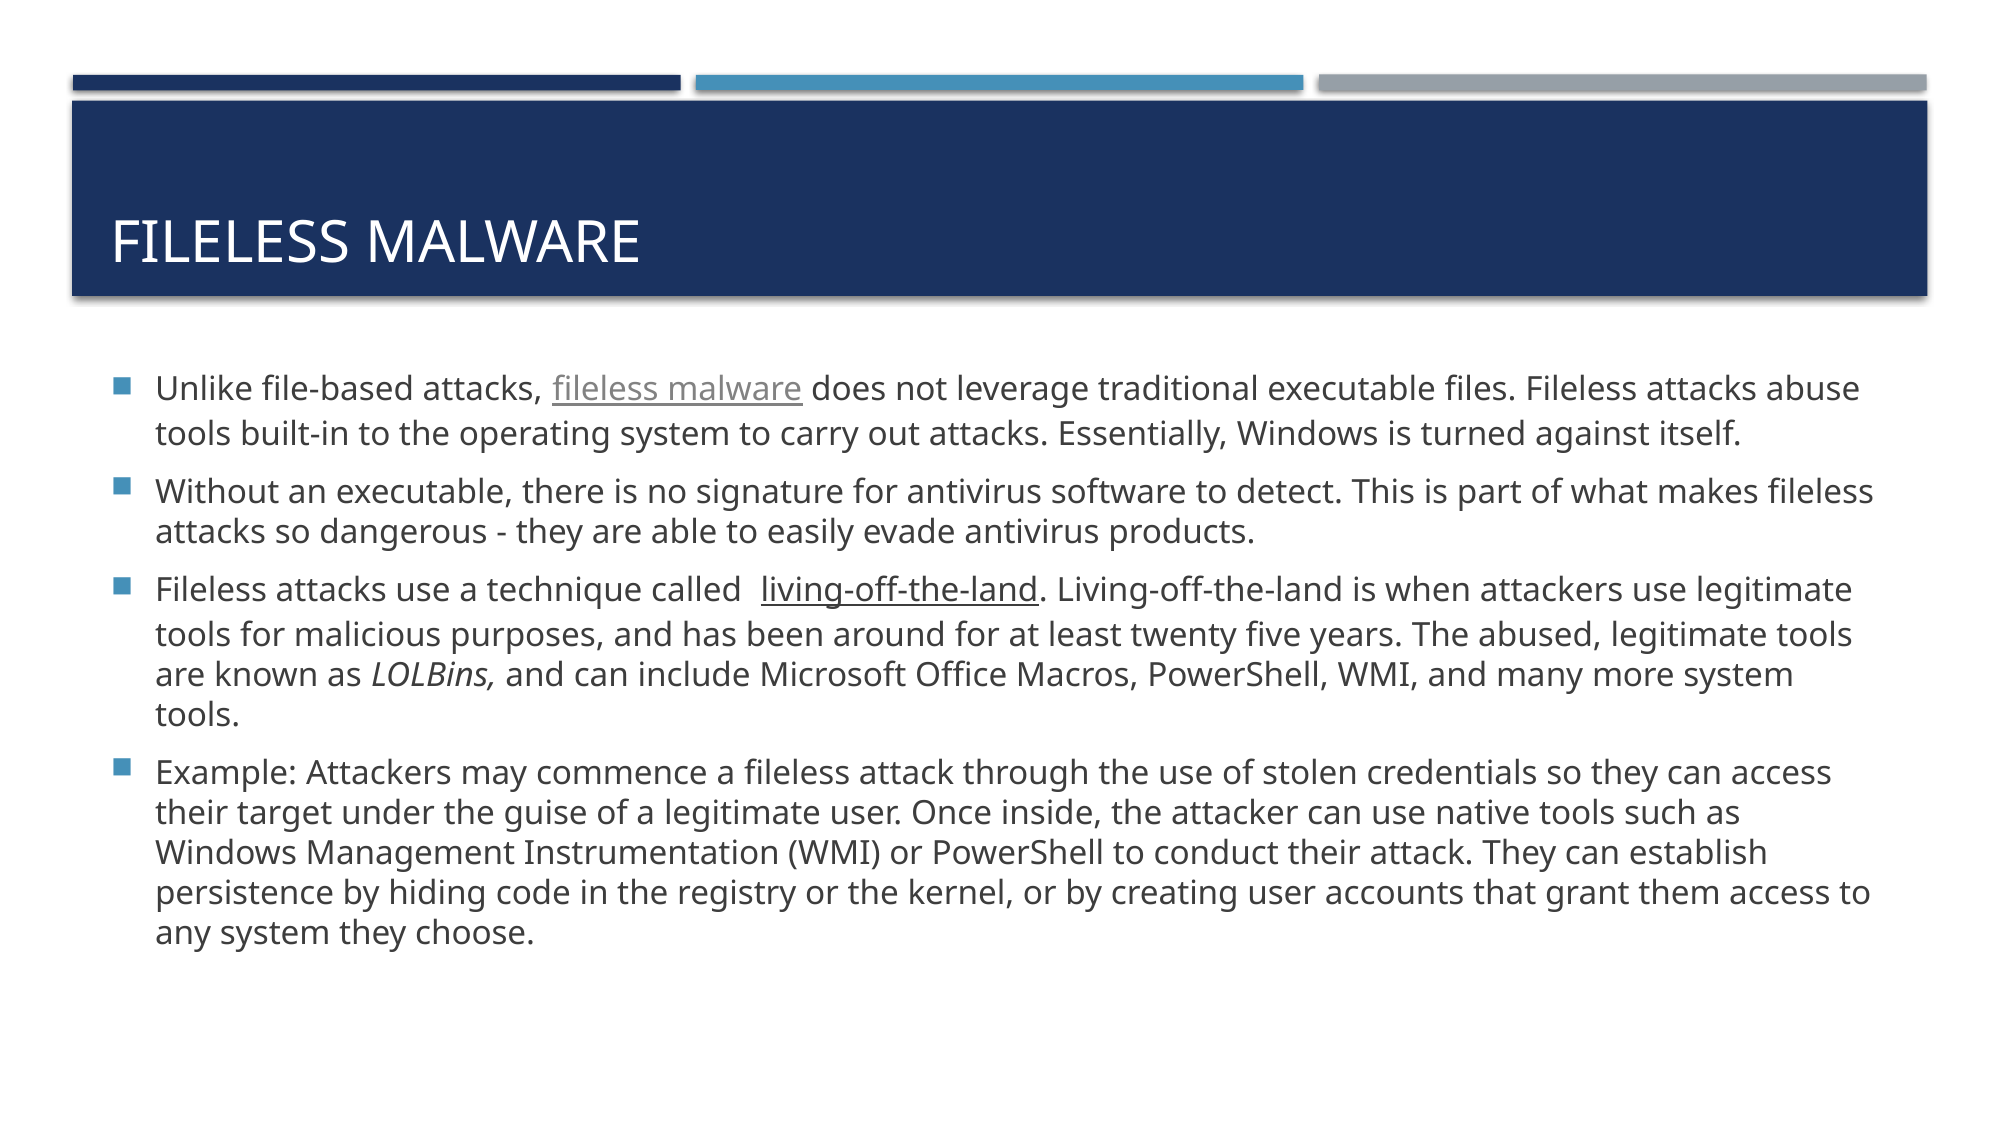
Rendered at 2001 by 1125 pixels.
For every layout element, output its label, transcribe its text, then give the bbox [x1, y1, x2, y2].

list Unlike file-based attacks, fileless malware does not leverage traditional executable files. Fileless attacks abuse tools built-in to the operating system to carry out attacks. Essentially, Windows is turned against itself. Without an executable, there is no signature for antivirus software to detect. This is part of what makes fileless attacks so dangerous - they are able to easily evade antivirus products. Fileless attacks use a technique called living-off-the-land. Living-off-the-land is when attackers use legitimate tools for malicious purposes, and has been around for at least twenty five years. The abused, legitimate tools are known as LOLBins, and can include Microsoft Office Macros, PowerShell, WMI, and many more system tools. Example: Attackers may commence a fileless attack through the use of stolen credentials so they can access their target under the guise of a legitimate user. Once inside, the attacker can use native tools such as Windows Management Instrumentation (WMI) or PowerShell to conduct their attack. They can establish persistence by hiding code in the registry or the kernel, or by creating user accounts that grant them access to any system they choose. [95, 357, 1905, 962]
title Fileless malware [95, 115, 1905, 282]
